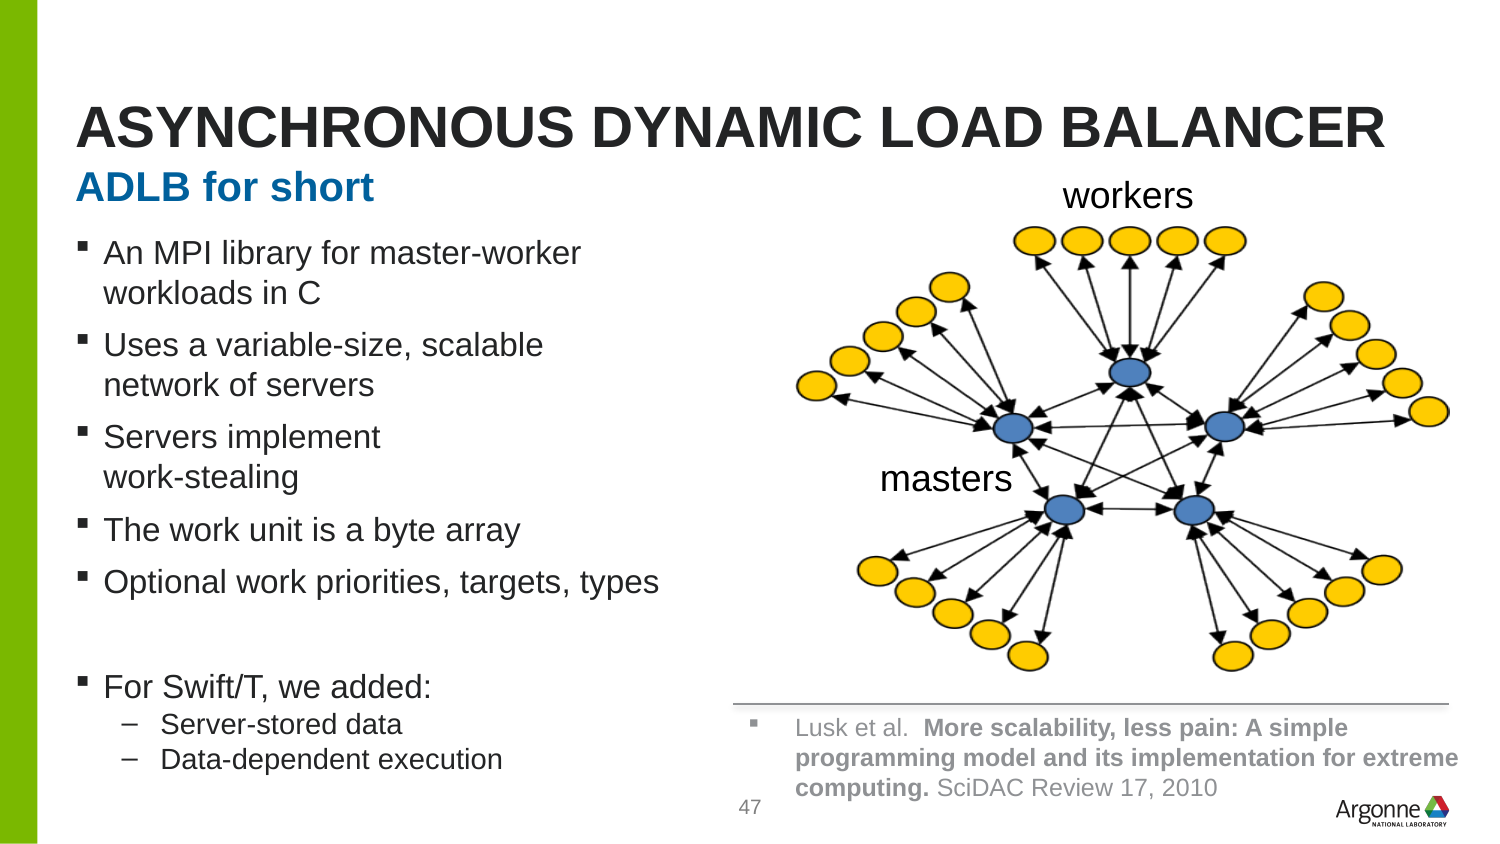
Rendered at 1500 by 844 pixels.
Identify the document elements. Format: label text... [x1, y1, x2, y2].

title Asynchronous Dynamic Load Balancer [75, 58, 1449, 161]
picture [1330, 809, 1458, 834]
text_box workers [1048, 163, 1209, 223]
text_box Lusk et al. More scalability, less pain: A simple programming model and its implementation for extreme computing. SciDAC Review 17, 2010 [733, 703, 1484, 809]
slide_number 47 [712, 796, 788, 819]
list ADLB for short [75, 165, 1449, 228]
list An MPI library for master-worker workloads in C Uses a variable-size, scalable network of servers Servers implement work-stealing The work unit is a byte array Optional work priorities, targets, types For Swift/T, we added: Server-stored data Data-dependent execution [75, 231, 1449, 776]
picture [794, 226, 1450, 672]
